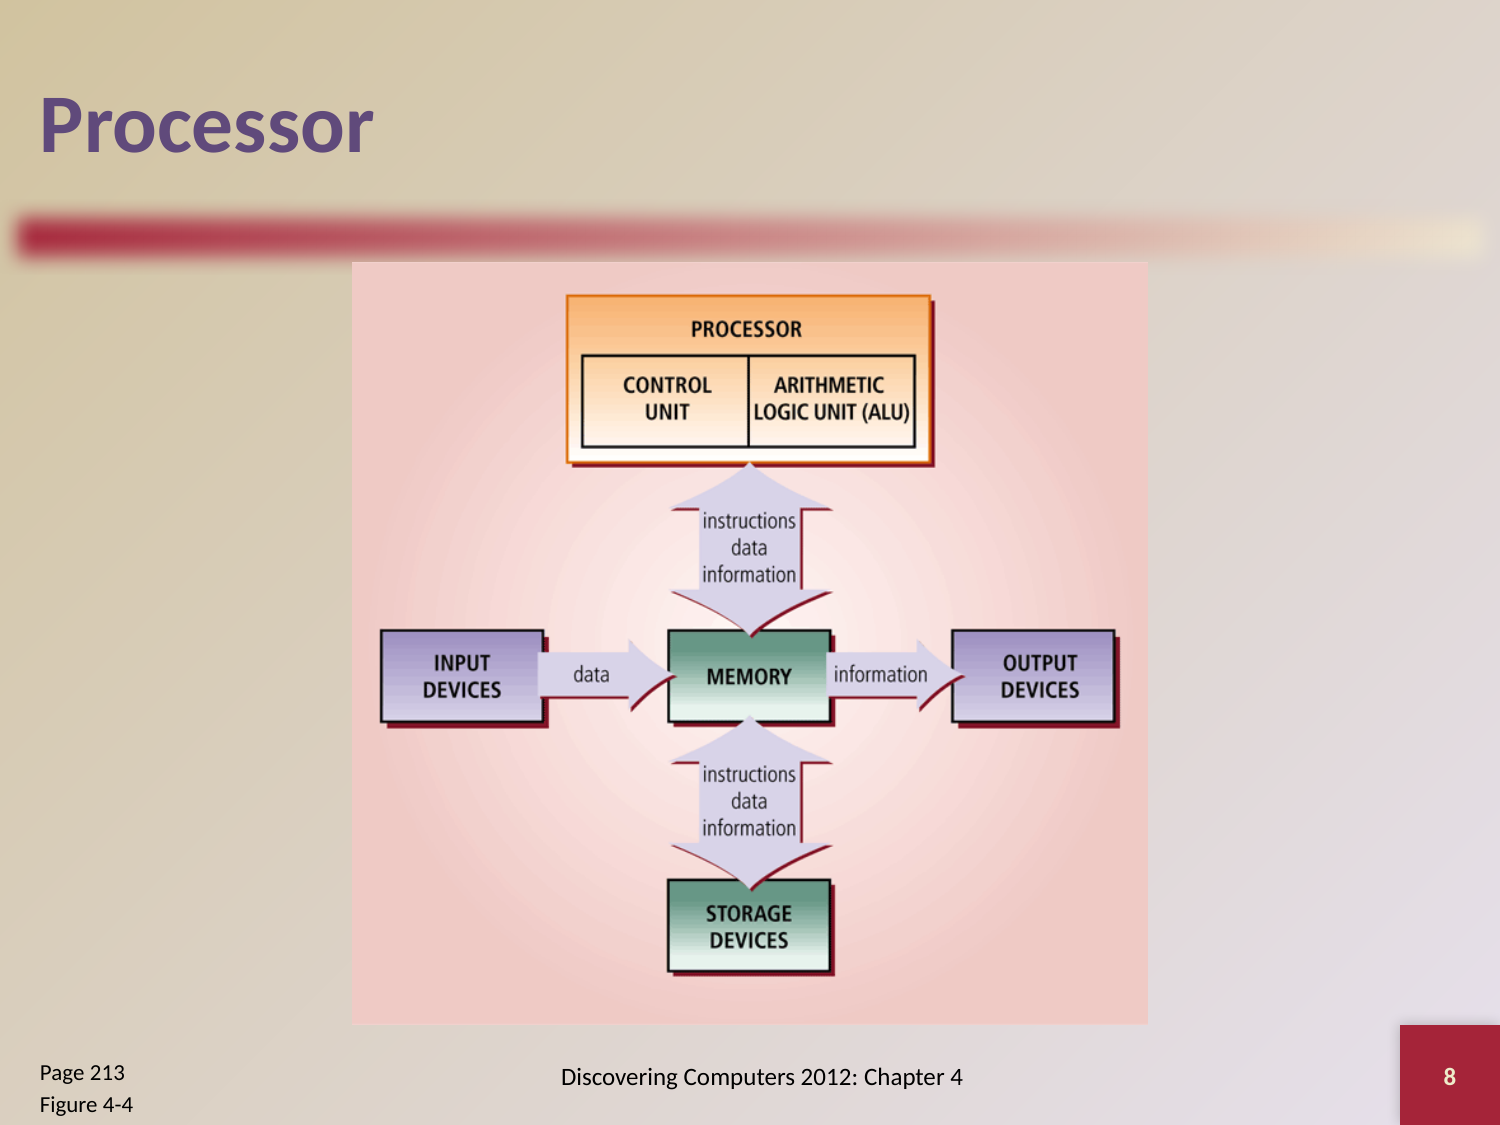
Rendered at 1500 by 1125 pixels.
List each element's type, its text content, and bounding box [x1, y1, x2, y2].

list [351, 262, 1148, 1026]
slide_number 8 [1400, 1025, 1500, 1125]
footer Discovering Computers 2012: Chapter 4 [450, 1037, 1075, 1113]
list Page 213 Figure 4-4 [24, 1050, 300, 1125]
title Processor [24, 24, 1475, 213]
